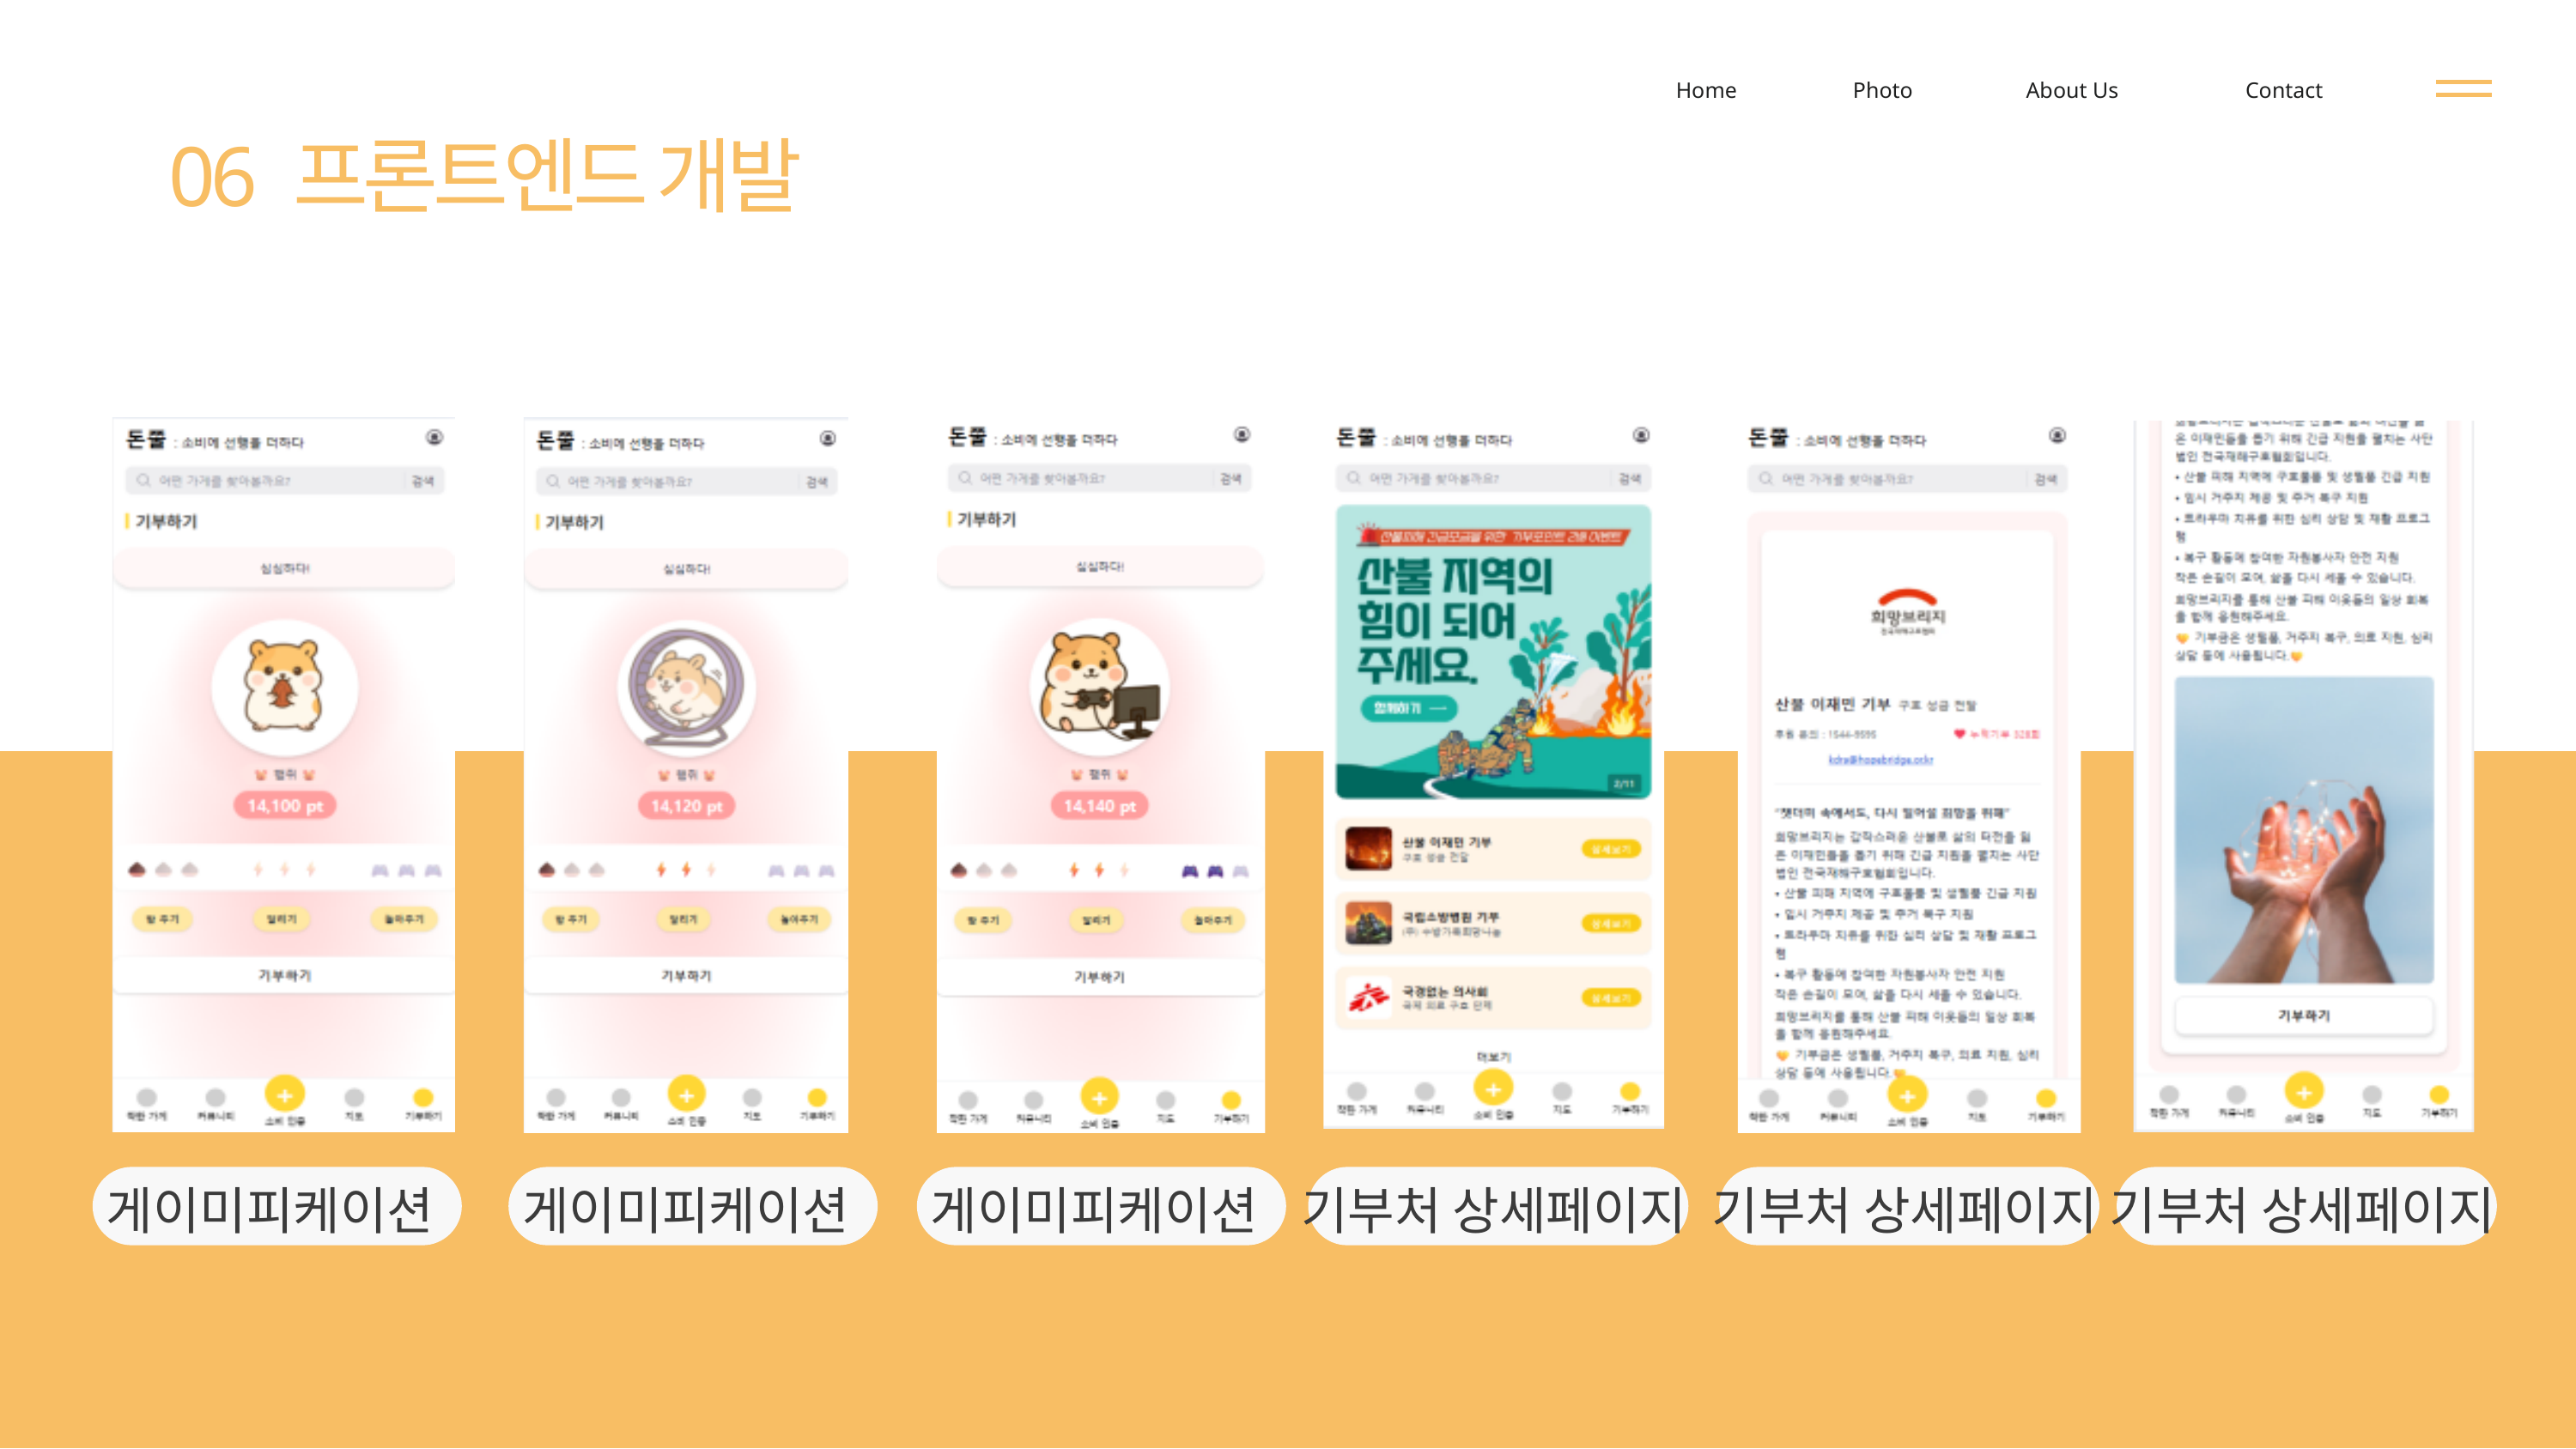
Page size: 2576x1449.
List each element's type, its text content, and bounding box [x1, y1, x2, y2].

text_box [2435, 79, 2493, 84]
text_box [1308, 1167, 1689, 1246]
text_box [112, 417, 455, 748]
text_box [2435, 92, 2493, 97]
text_box About Us [2026, 72, 2176, 103]
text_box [2116, 1167, 2498, 1246]
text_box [0, 750, 2576, 1449]
text_box Home [1675, 72, 1790, 103]
text_box [2133, 421, 2475, 748]
text_box Photo [1852, 72, 1957, 103]
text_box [1718, 1167, 2100, 1246]
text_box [92, 1167, 463, 1246]
text_box Contact [2245, 72, 2384, 103]
text_box [523, 417, 849, 748]
text_box 06 프론트엔드 개발 [168, 107, 969, 223]
text_box [1323, 417, 1665, 748]
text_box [916, 1167, 1287, 1246]
text_box [937, 417, 1266, 748]
text_box [1737, 417, 2081, 748]
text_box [507, 1167, 878, 1246]
